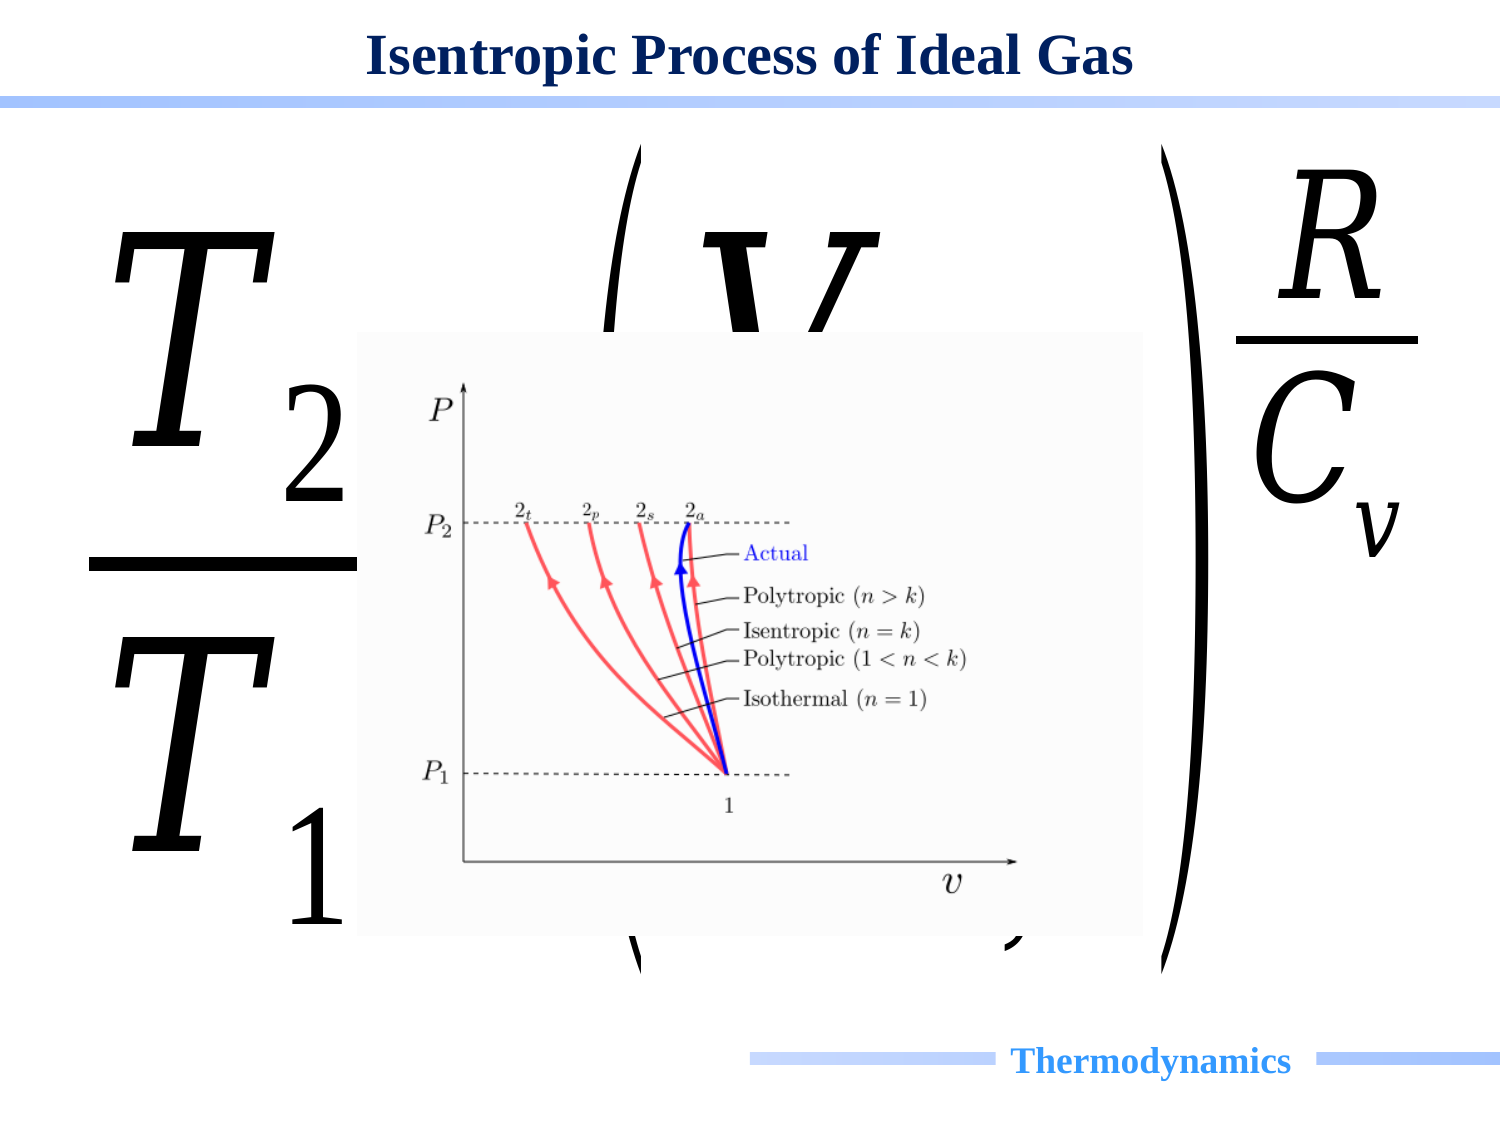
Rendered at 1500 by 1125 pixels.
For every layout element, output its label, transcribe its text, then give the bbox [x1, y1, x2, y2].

picture [356, 332, 1143, 936]
title Isentropic Process of Ideal Gas [228, 25, 1272, 77]
